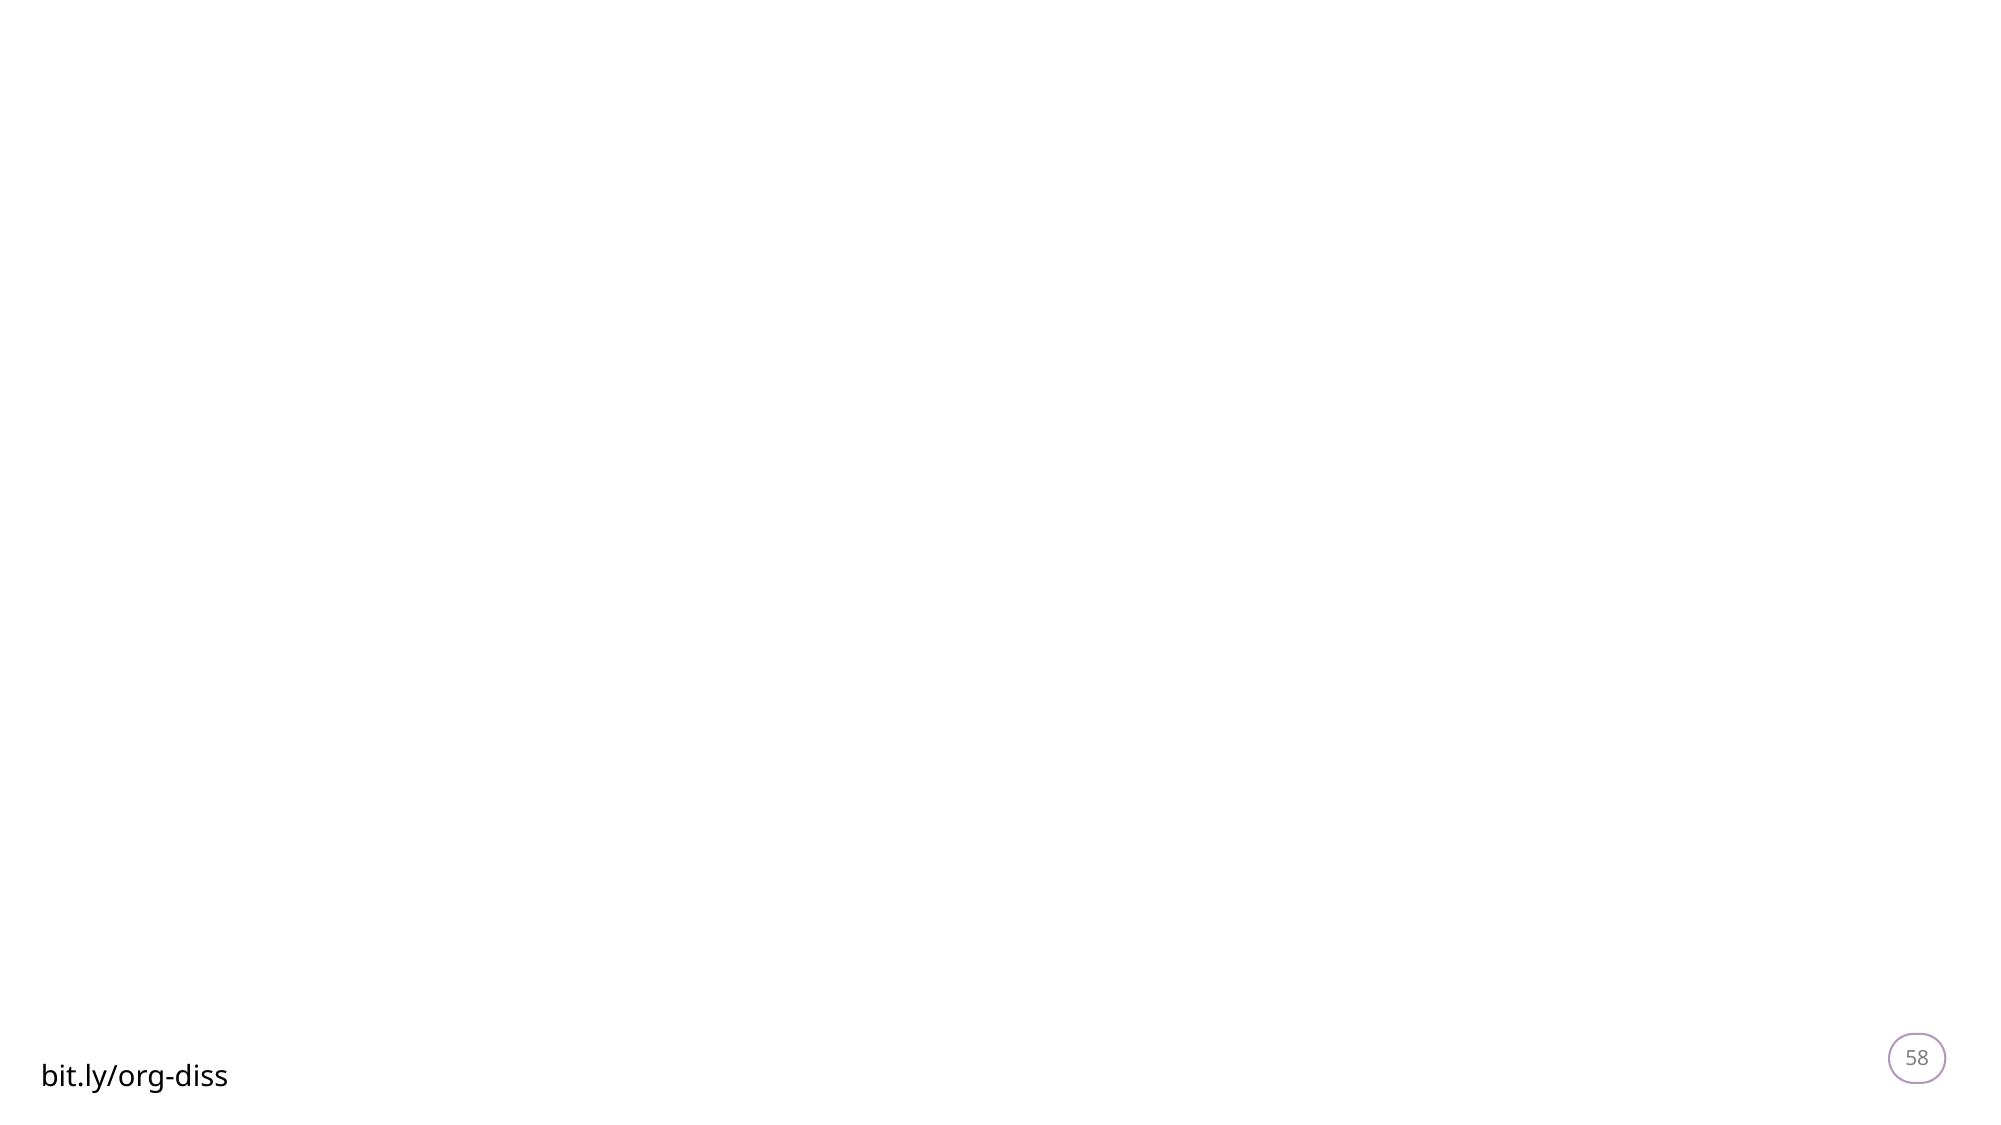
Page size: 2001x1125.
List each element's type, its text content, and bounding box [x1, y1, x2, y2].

slide_number 58 [1881, 1026, 1953, 1091]
